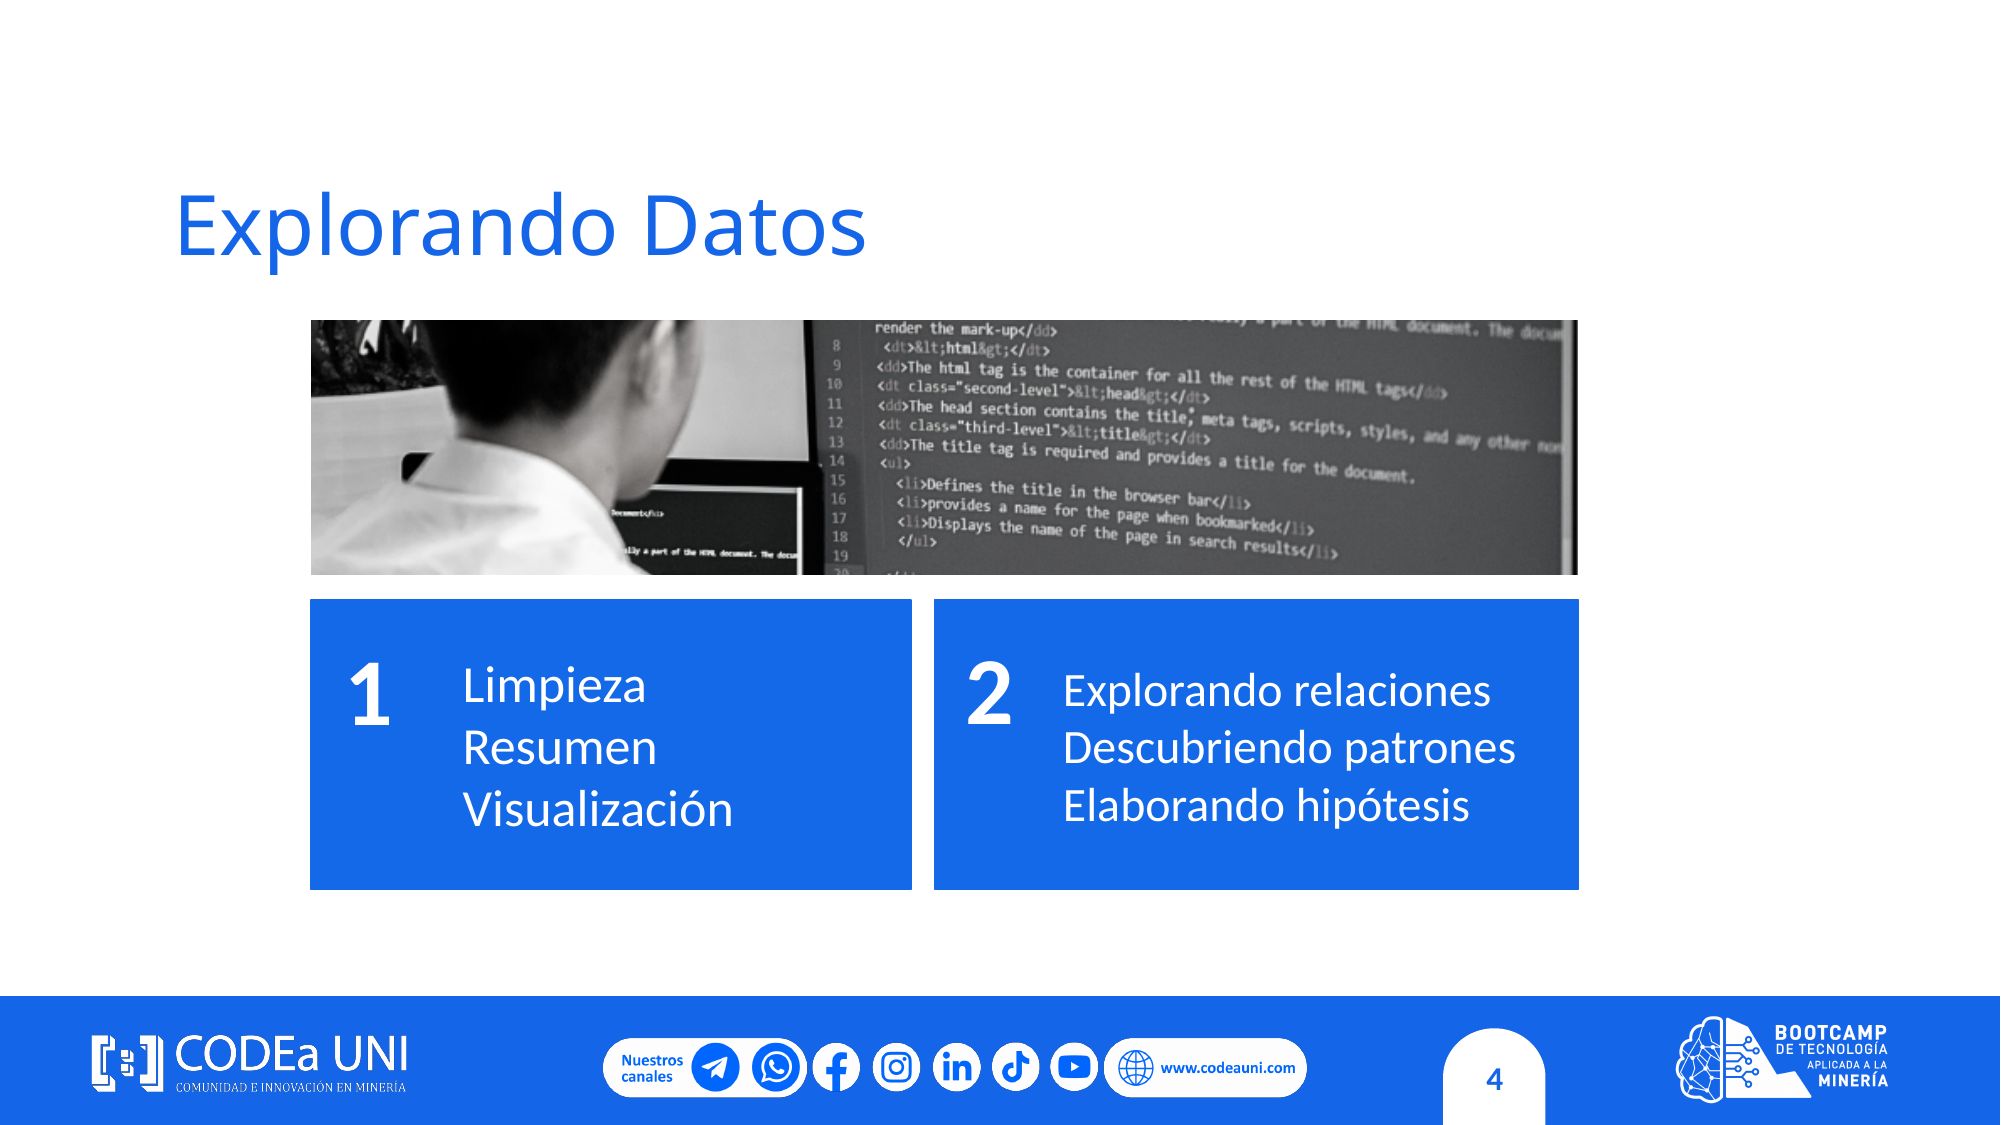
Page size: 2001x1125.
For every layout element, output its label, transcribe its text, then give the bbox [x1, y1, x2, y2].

text_box Explorando relaciones Descubriendo patrones Elaborando hipótesis [1047, 651, 1560, 839]
picture [1672, 949, 1896, 1125]
slide_number ‹#› [1411, 1047, 1578, 1107]
text_box 2 [950, 613, 1027, 714]
text_box [935, 599, 1578, 890]
picture [76, 1011, 423, 1108]
picture [310, 320, 1579, 575]
text_box [311, 599, 911, 890]
text_box Limpieza Resumen Visualización [447, 642, 911, 845]
text_box Explorando Datos [158, 164, 1761, 280]
text_box 1 [329, 614, 406, 731]
picture [594, 1031, 1313, 1104]
